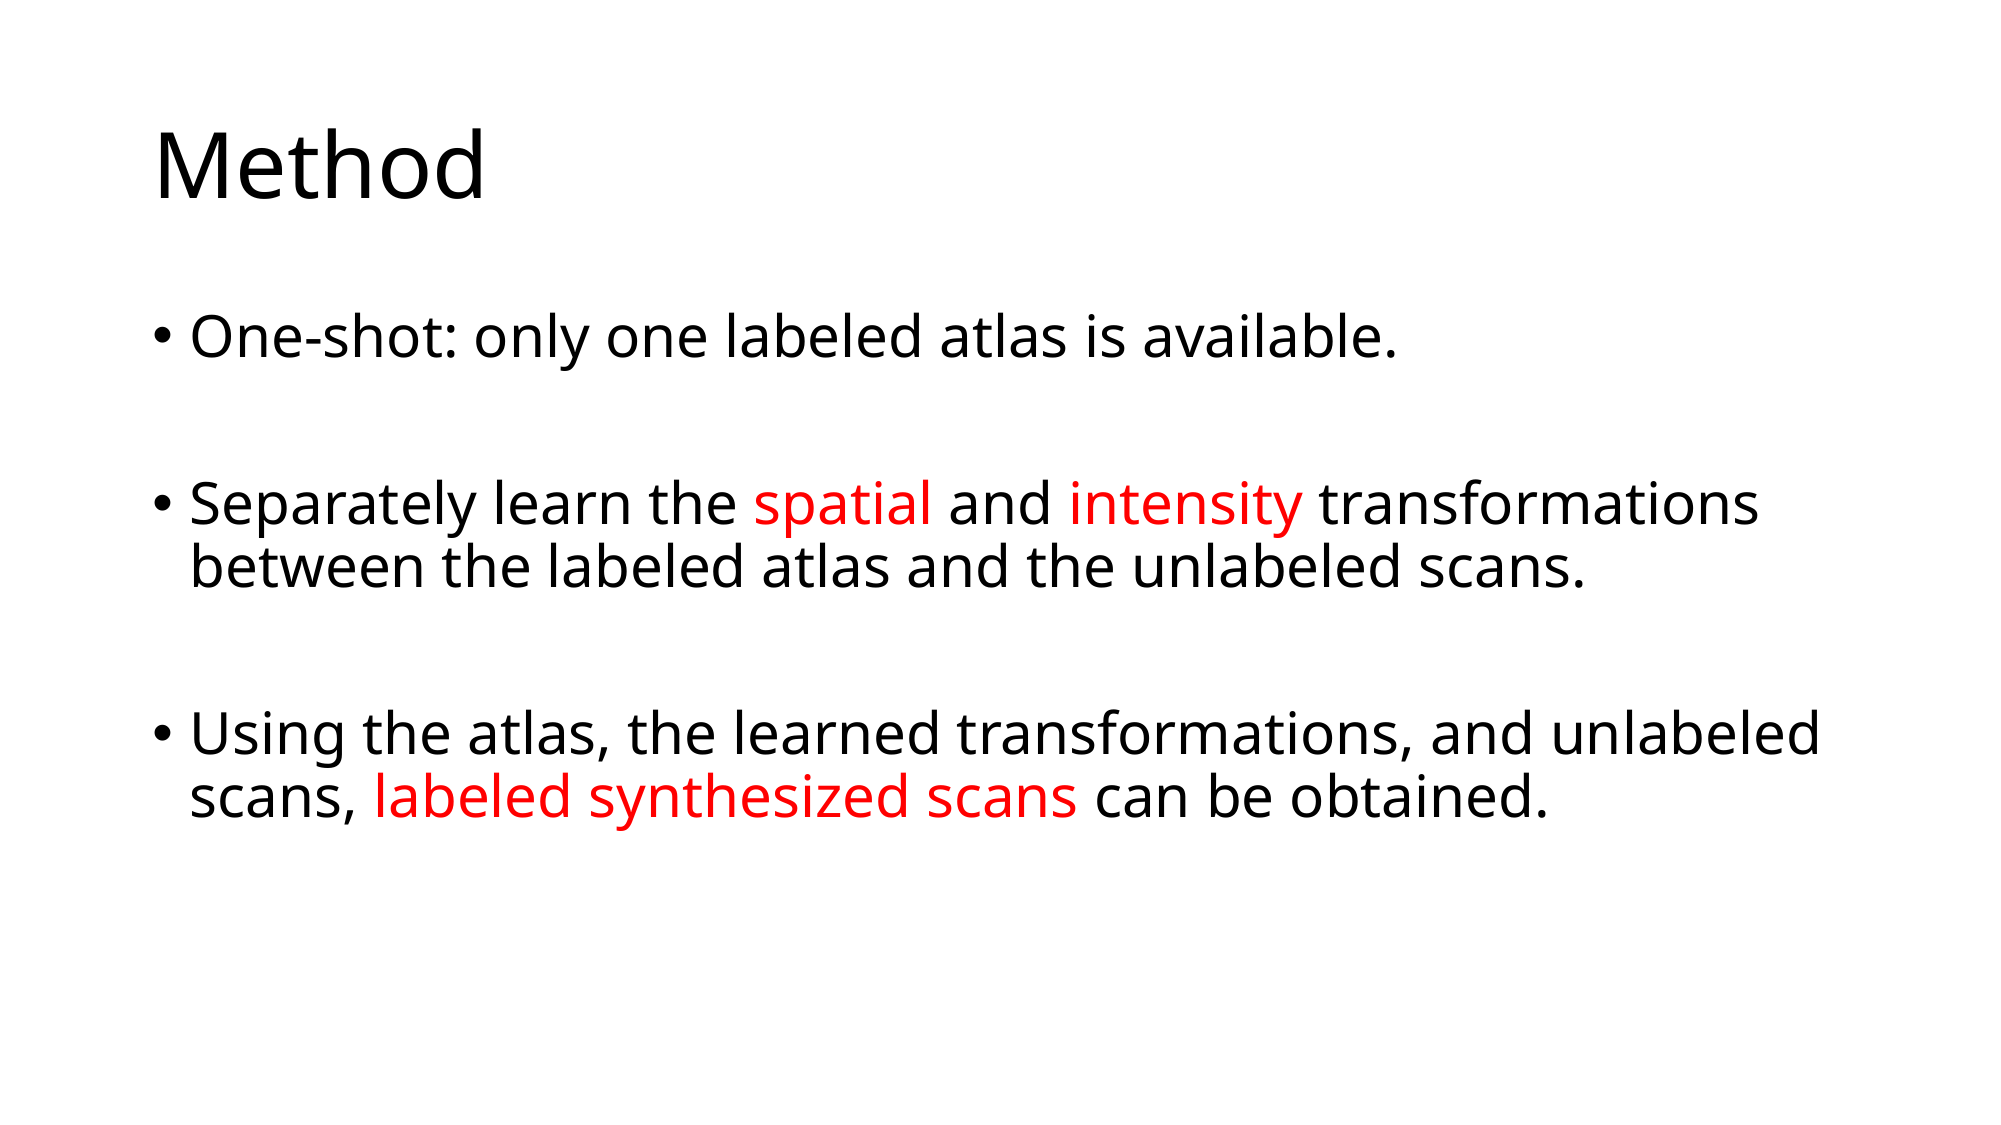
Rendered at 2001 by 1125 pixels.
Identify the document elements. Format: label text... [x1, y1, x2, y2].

title Method [137, 59, 1863, 278]
list One-shot: only one labeled atlas is available. Separately learn the spatial and intensity transformations between the labeled atlas and the unlabeled scans. Using the atlas, the learned transformations, and unlabeled scans, labeled synthesized scans can be obtained. [137, 299, 1863, 1014]
